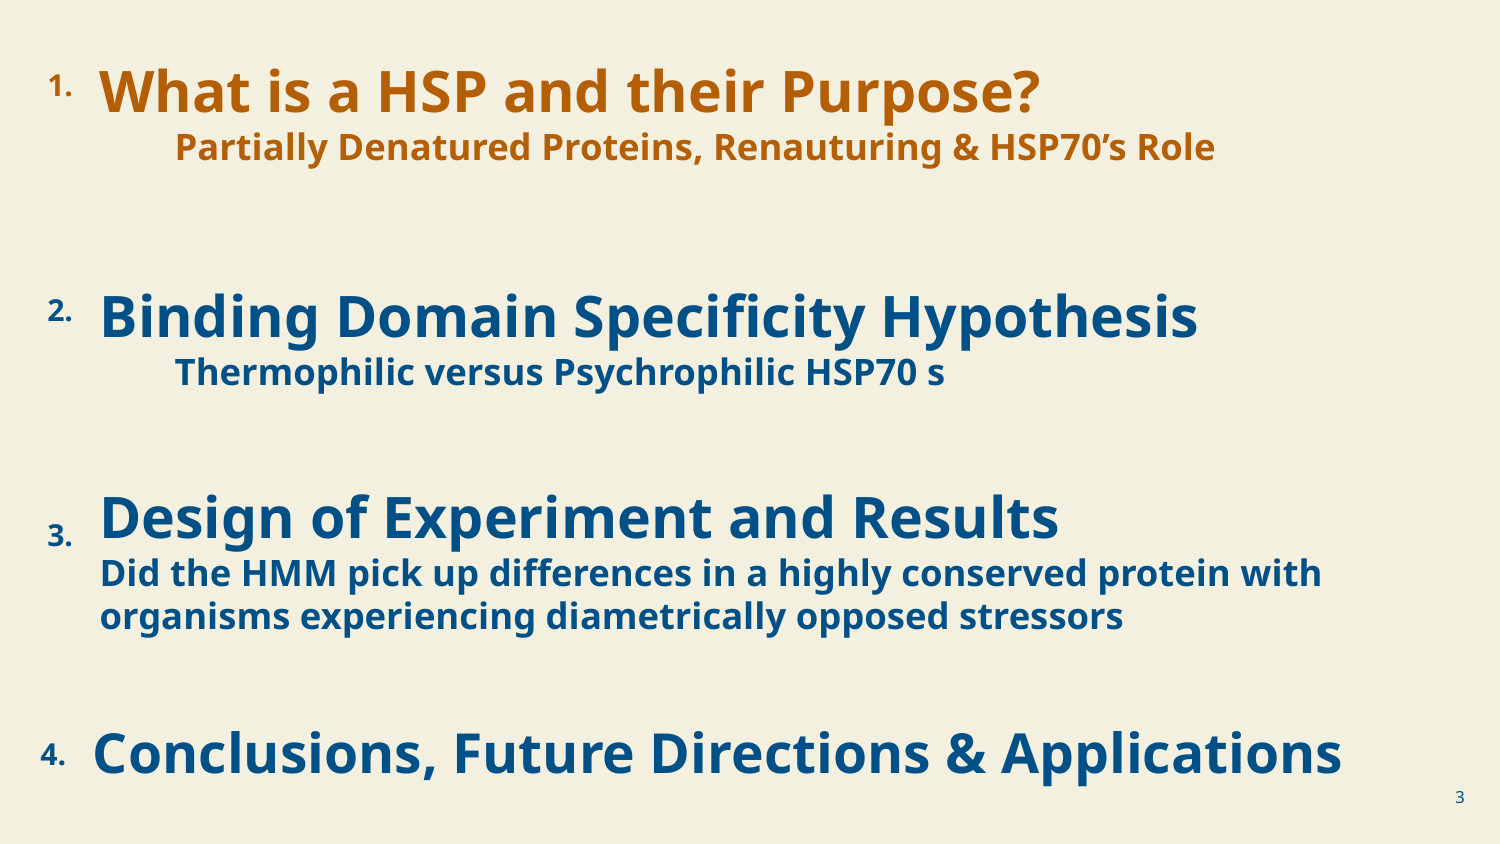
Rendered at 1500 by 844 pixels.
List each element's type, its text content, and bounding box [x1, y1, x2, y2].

text_box 4. [25, 729, 90, 787]
text_box 1. [32, 59, 97, 117]
text_box Binding Domain Specificity Hypothesis Thermophilic versus Psychrophilic HSP70 s [84, 284, 1490, 389]
text_box Design of Experiment and Results Did the HMM pick up differences in a highly conserved protein with organisms experiencing diametrically opposed stressors [84, 518, 1490, 600]
text_box Conclusions, Future Directions & Applications [78, 711, 1422, 793]
text_box 3. [32, 510, 97, 568]
text_box What is a HSP and their Purpose? Partially Denatured Proteins, Renauturing & HSP70’s Role [84, 59, 1340, 164]
slide_number ‹#› [1389, 764, 1480, 830]
text_box 2. [32, 284, 97, 343]
